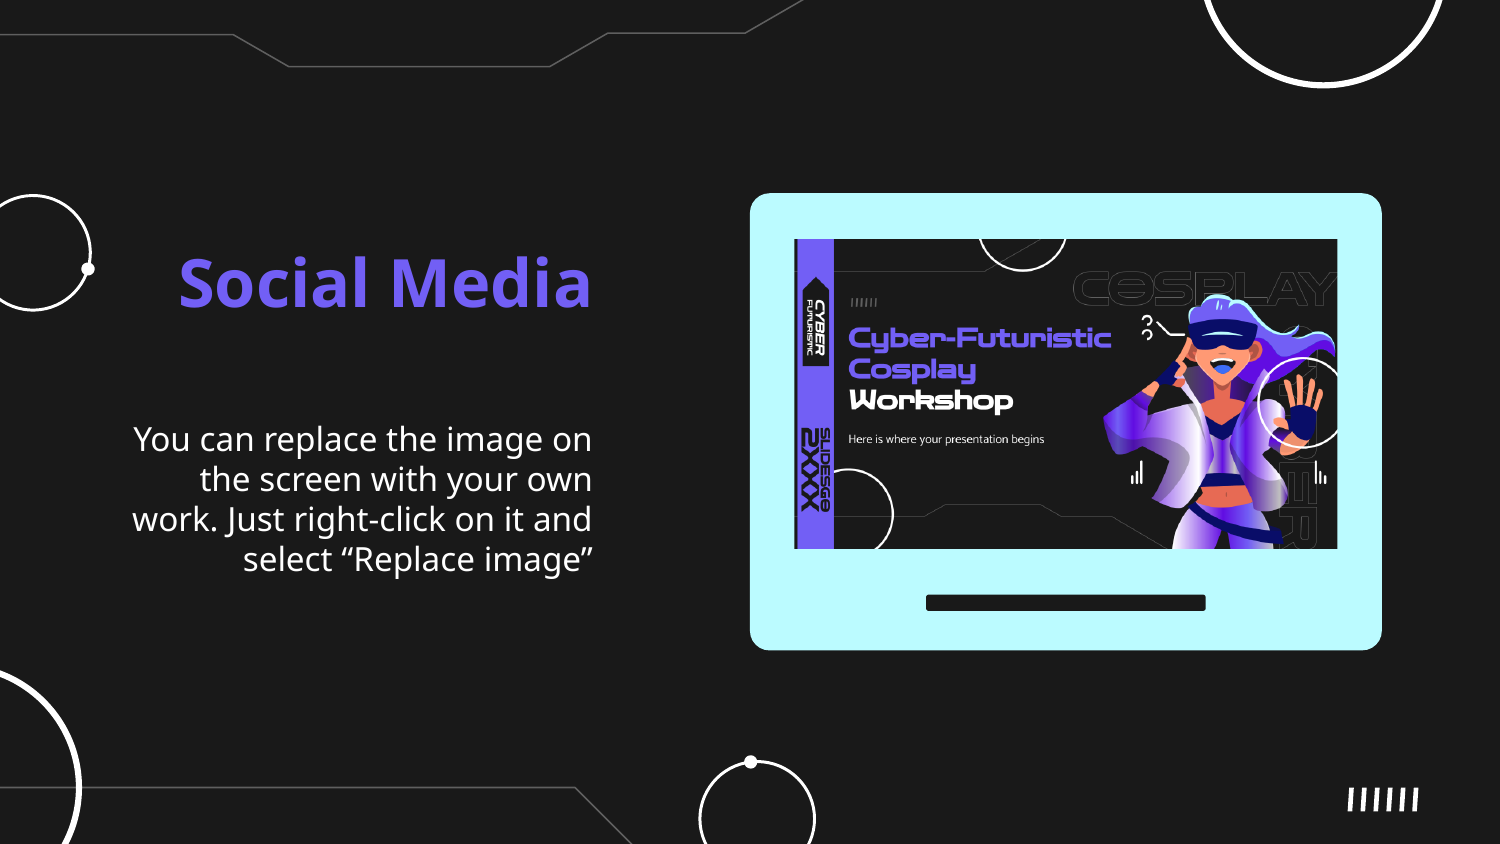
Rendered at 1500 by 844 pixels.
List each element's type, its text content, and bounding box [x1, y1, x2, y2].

picture [794, 238, 1338, 549]
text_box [749, 192, 1383, 651]
title Social Media [116, 226, 609, 403]
subtitle You can replace the image on the screen with your own work. Just right-click on it and select “Replace image” [116, 403, 609, 618]
